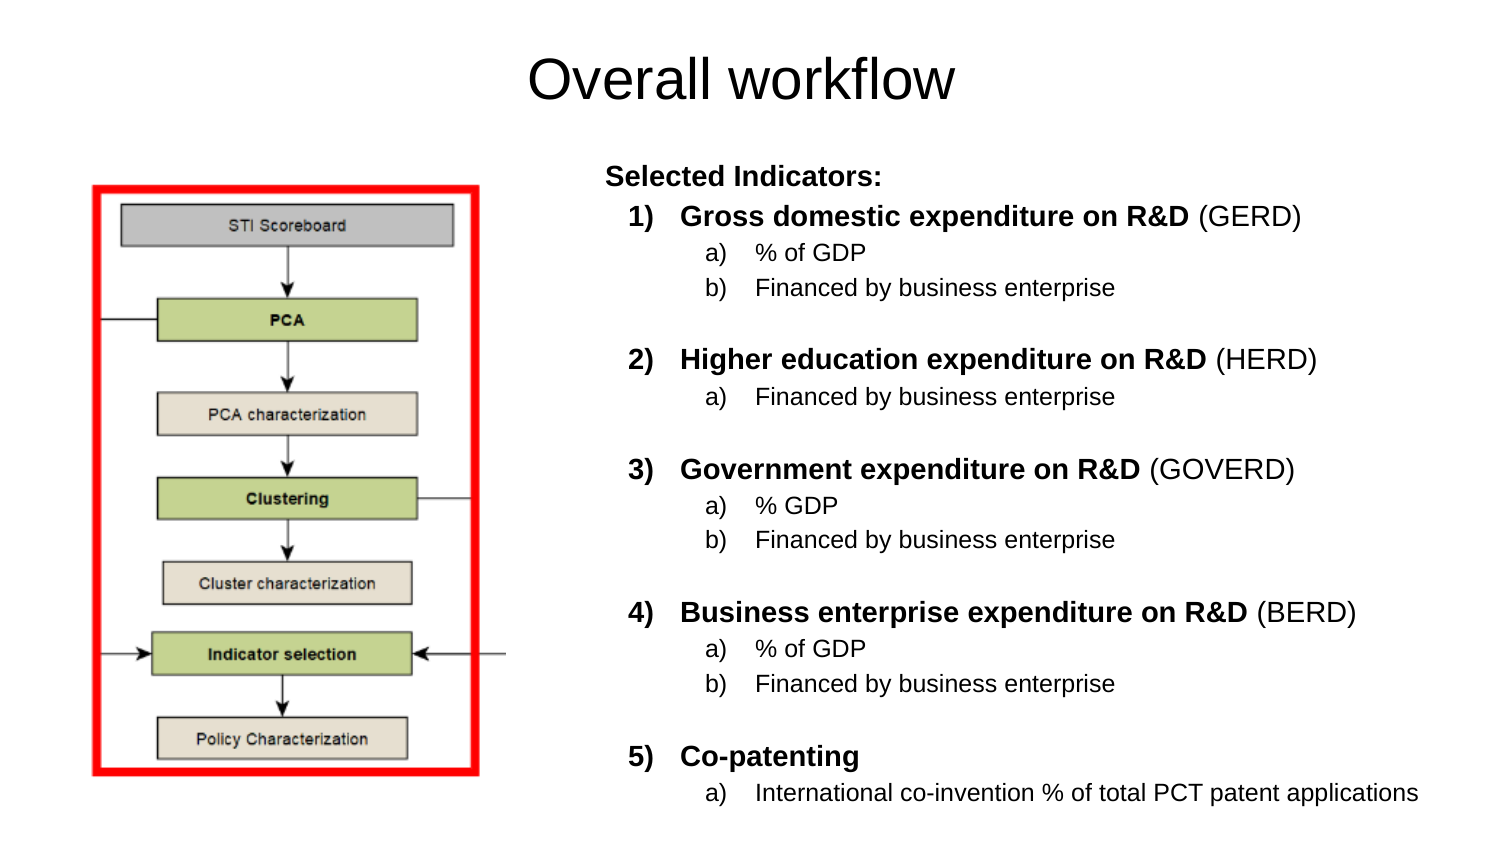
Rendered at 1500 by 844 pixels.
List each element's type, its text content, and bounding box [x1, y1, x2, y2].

text_box Selected Indicators: Gross domestic expenditure on R&D (GERD) % of GDP Financed by business enterprise Higher education expenditure on R&D (HERD) Financed by business enterprise Government expenditure on R&D (GOVERD) % GDP Financed by business enterprise Business enterprise expenditure on R&D (BERD) % of GDP Financed by business enterprise Co-patenting International co-invention % of total PCT patent applications [590, 142, 1449, 822]
subtitle Overall workflow [51, 26, 1449, 157]
picture [50, 156, 506, 794]
